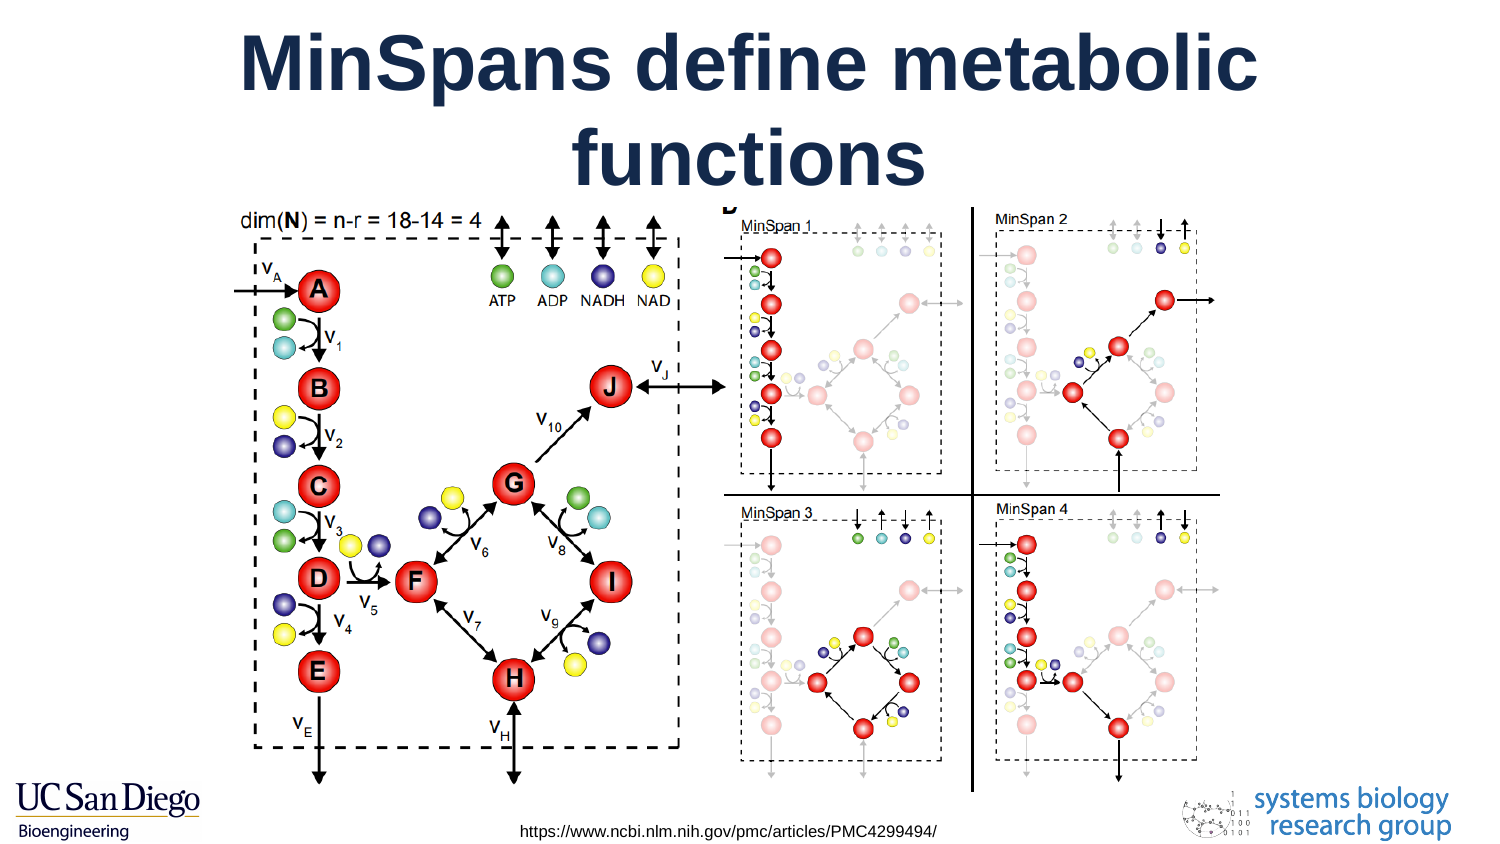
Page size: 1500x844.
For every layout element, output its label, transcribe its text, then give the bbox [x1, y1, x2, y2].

text_box https://www.ncbi.nlm.nih.gov/pmc/articles/PMC4299494/ [504, 816, 996, 844]
title MinSpans define metabolic functions [112, 46, 1388, 166]
picture [12, 781, 202, 842]
picture [234, 207, 1451, 842]
